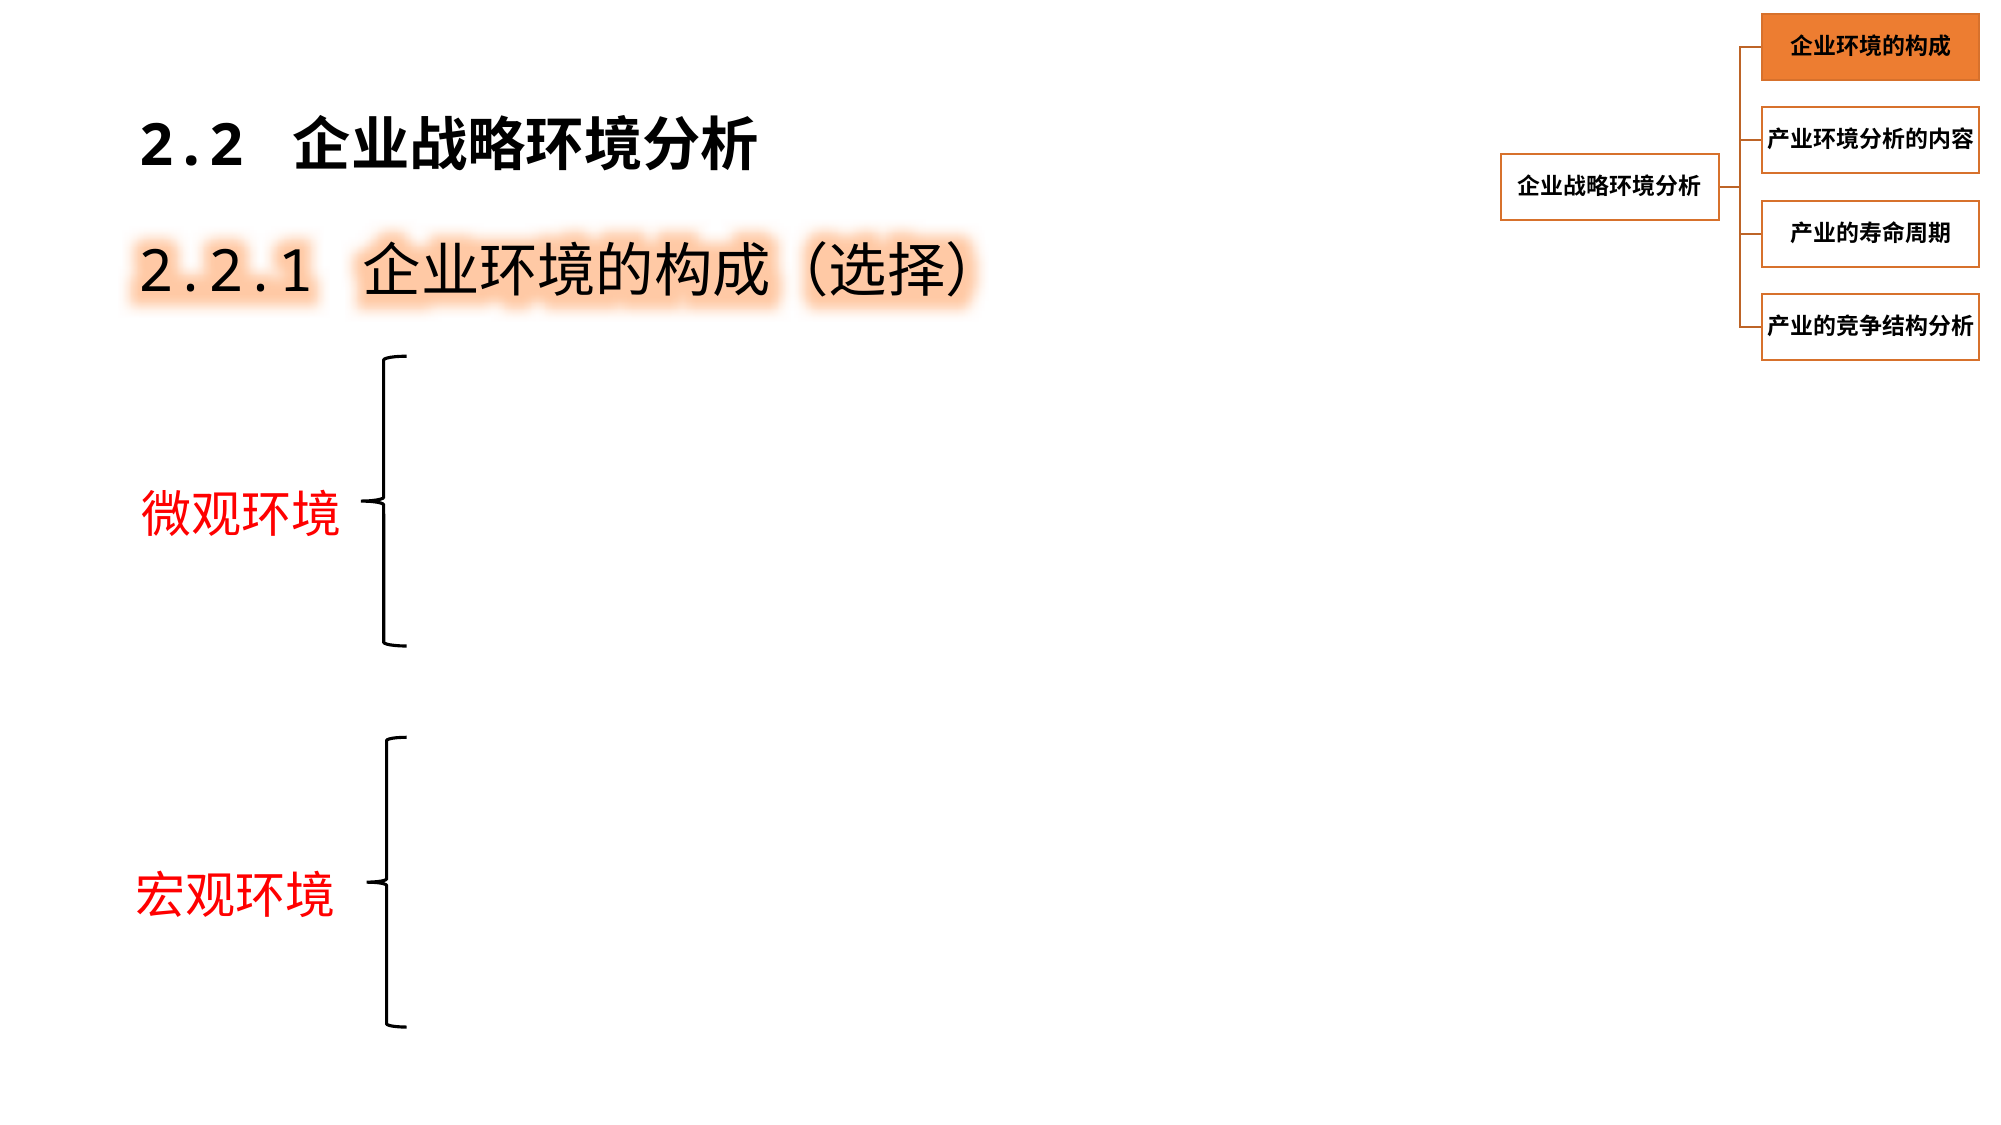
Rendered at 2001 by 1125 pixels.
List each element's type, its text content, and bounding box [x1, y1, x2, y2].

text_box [1288, 13, 2000, 361]
text_box 宏观环境 [120, 839, 361, 932]
text_box 2.2 企业战略环境分析 [120, 97, 1288, 187]
text_box [360, 355, 407, 647]
text_box 顾客讨价 还价的能力 [118, 172, 1288, 335]
text_box 2.3.2.0 核心能力的特性（选择★） [114, 166, 1288, 339]
text_box 微观环境 [126, 458, 367, 551]
text_box 2.2.1 企业环境的构成（选择） [120, 187, 1288, 329]
text_box [366, 736, 407, 1028]
